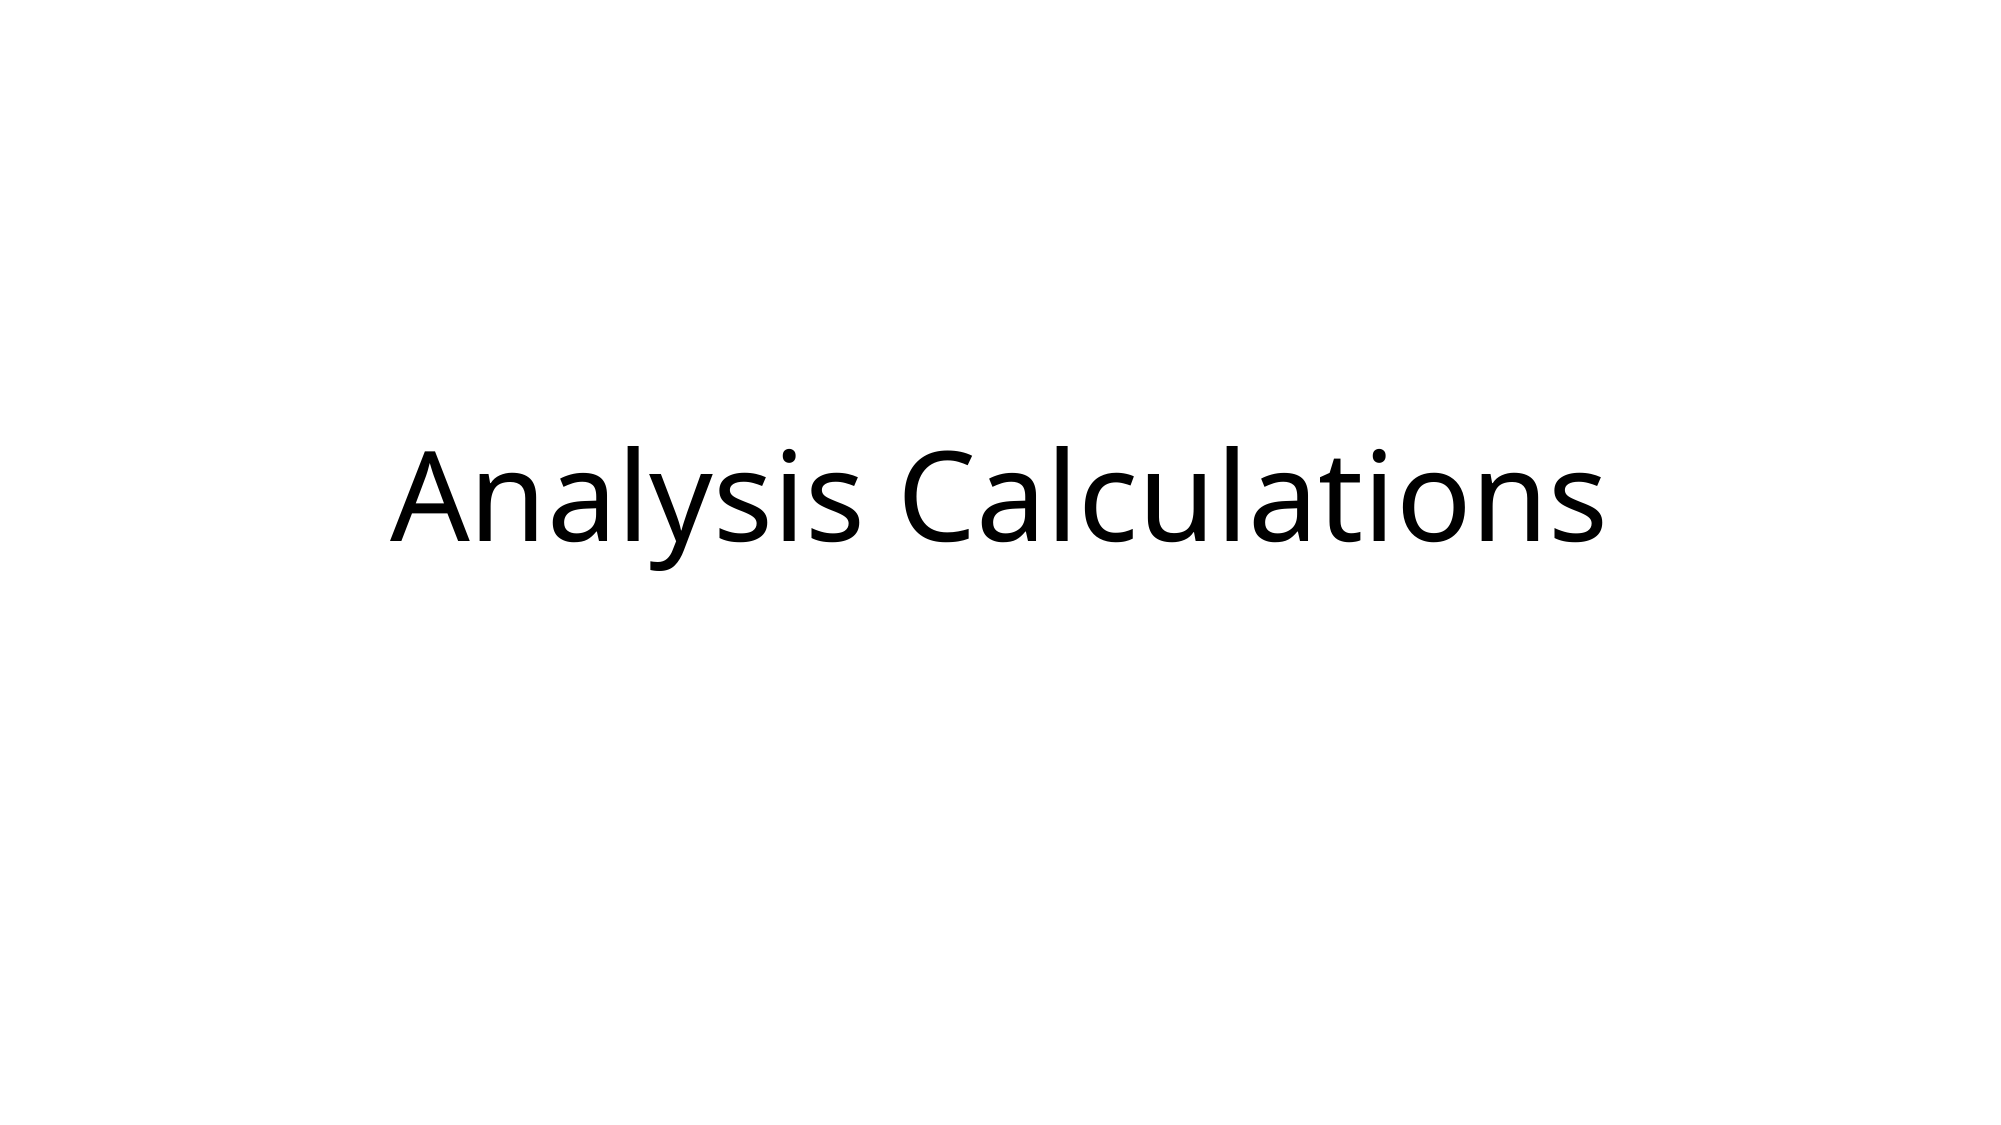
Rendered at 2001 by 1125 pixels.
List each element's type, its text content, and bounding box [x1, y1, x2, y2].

title Analysis Calculations [249, 184, 1750, 576]
